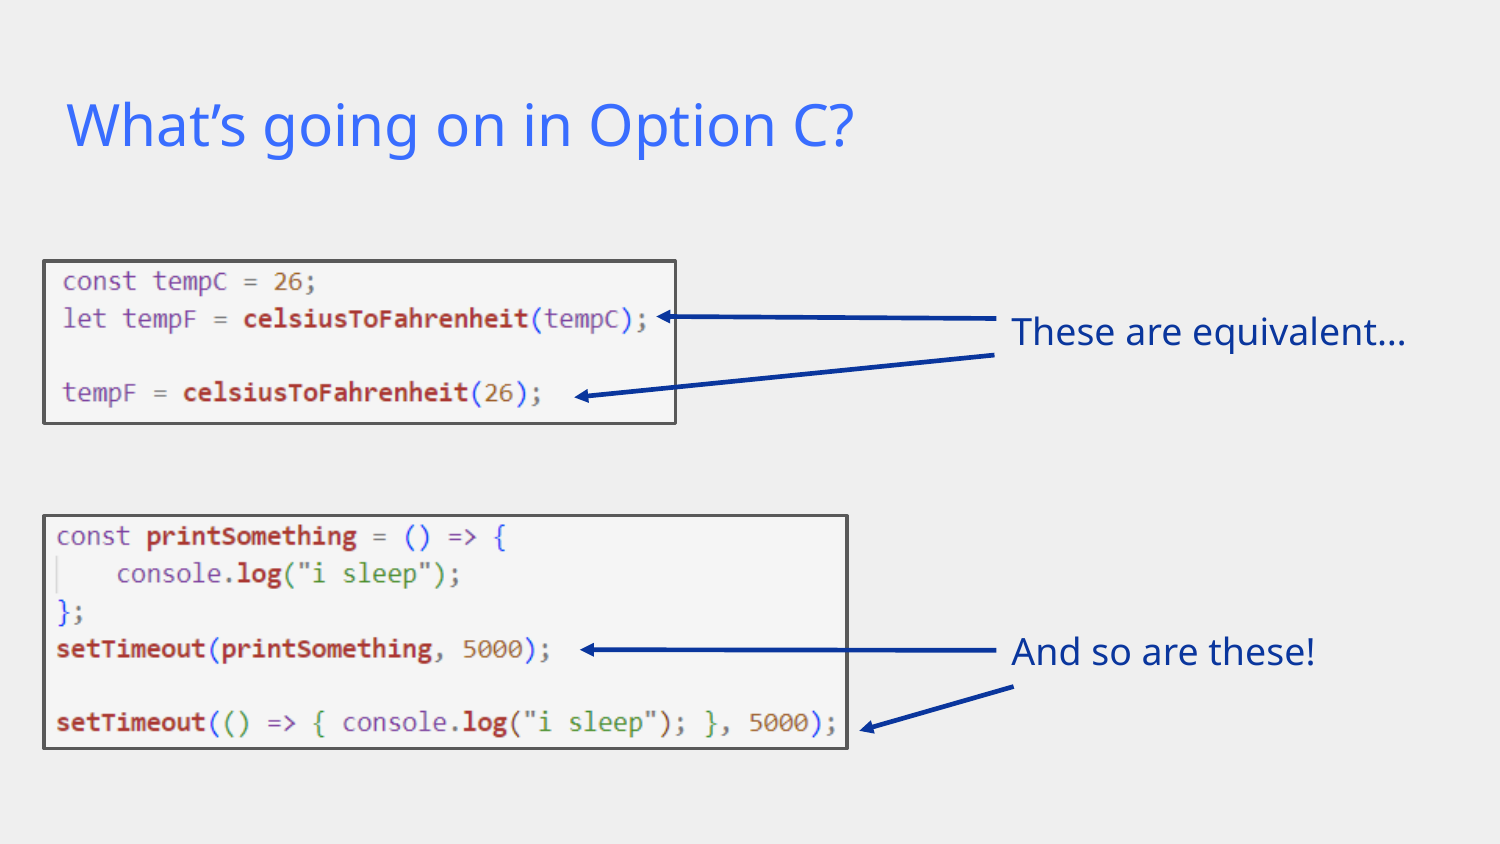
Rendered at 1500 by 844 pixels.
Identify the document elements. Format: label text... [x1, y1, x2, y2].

text_box These are equivalent… [996, 293, 1455, 369]
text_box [573, 354, 995, 398]
picture [45, 517, 846, 748]
text_box And so are these! [996, 612, 1455, 688]
picture [45, 262, 674, 423]
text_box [859, 686, 1014, 732]
title What’s going on in Option C? [51, 72, 1449, 167]
